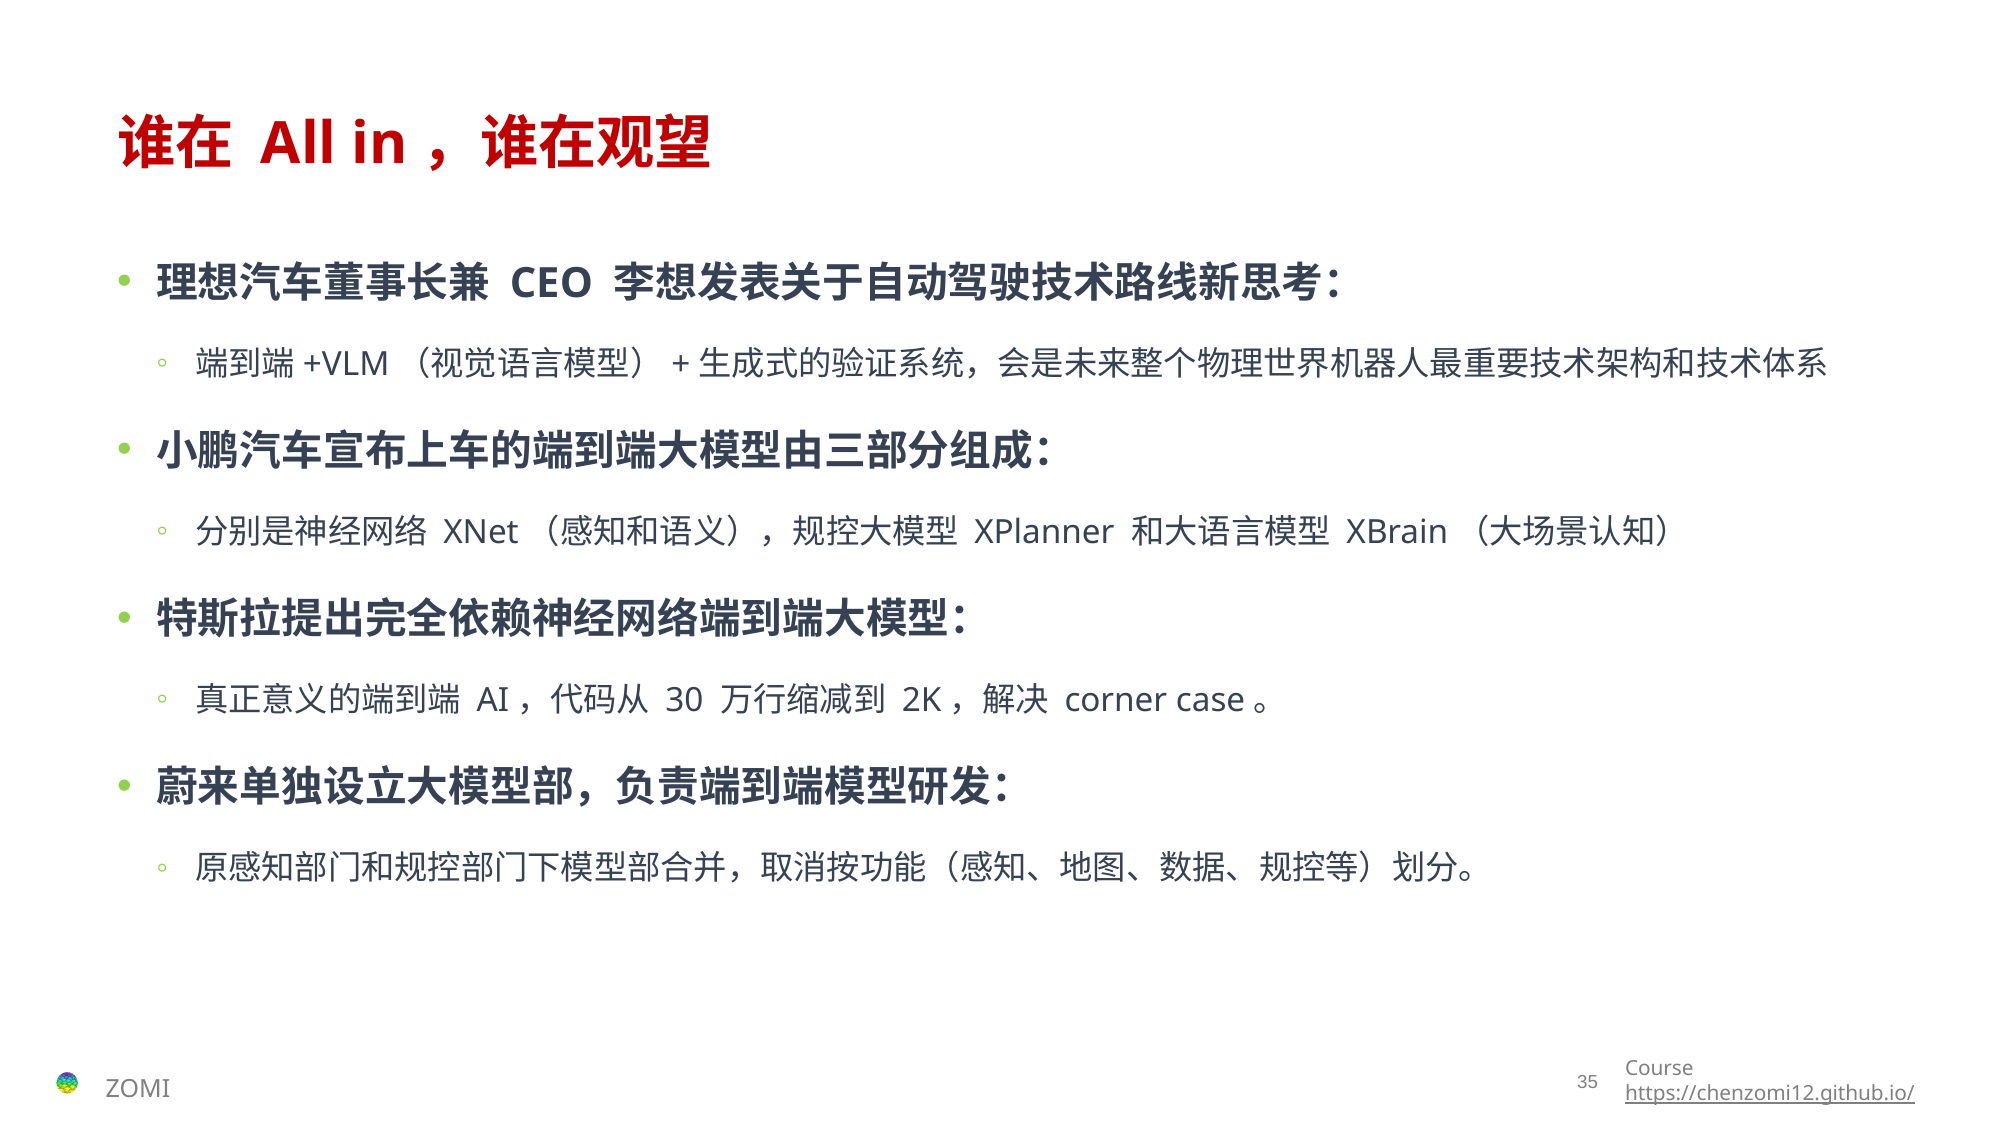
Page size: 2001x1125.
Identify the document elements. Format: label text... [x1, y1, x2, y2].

picture [57, 1073, 77, 1093]
title 谁在 All in，谁在观望 [102, 91, 1901, 189]
list 理想汽车董事长兼 CEO 李想发表关于自动驾驶技术路线新思考： 端到端+VLM（视觉语言模型）+生成式的验证系统，会是未来整个物理世界机器人最重要技术架构和技术体系 小鹏汽车宣布上车的端到端大模型由三部分组成： 分别是神经网络 XNet（感知和语义），规控大模型 XPlanner 和大语言模型 XBrain（大场景认知） 特斯拉提出完全依赖神经网络端到端大模型： 真正意义的端到端 AI，代码从 30 万行缩减到 2K，解决 corner case。 蔚来单独设立大模型部，负责端到端模型研发： 原感知部门和规控部门下模型部合并，取消按功能（感知、地图、数据、规控等）划分。 [102, 223, 1901, 1043]
